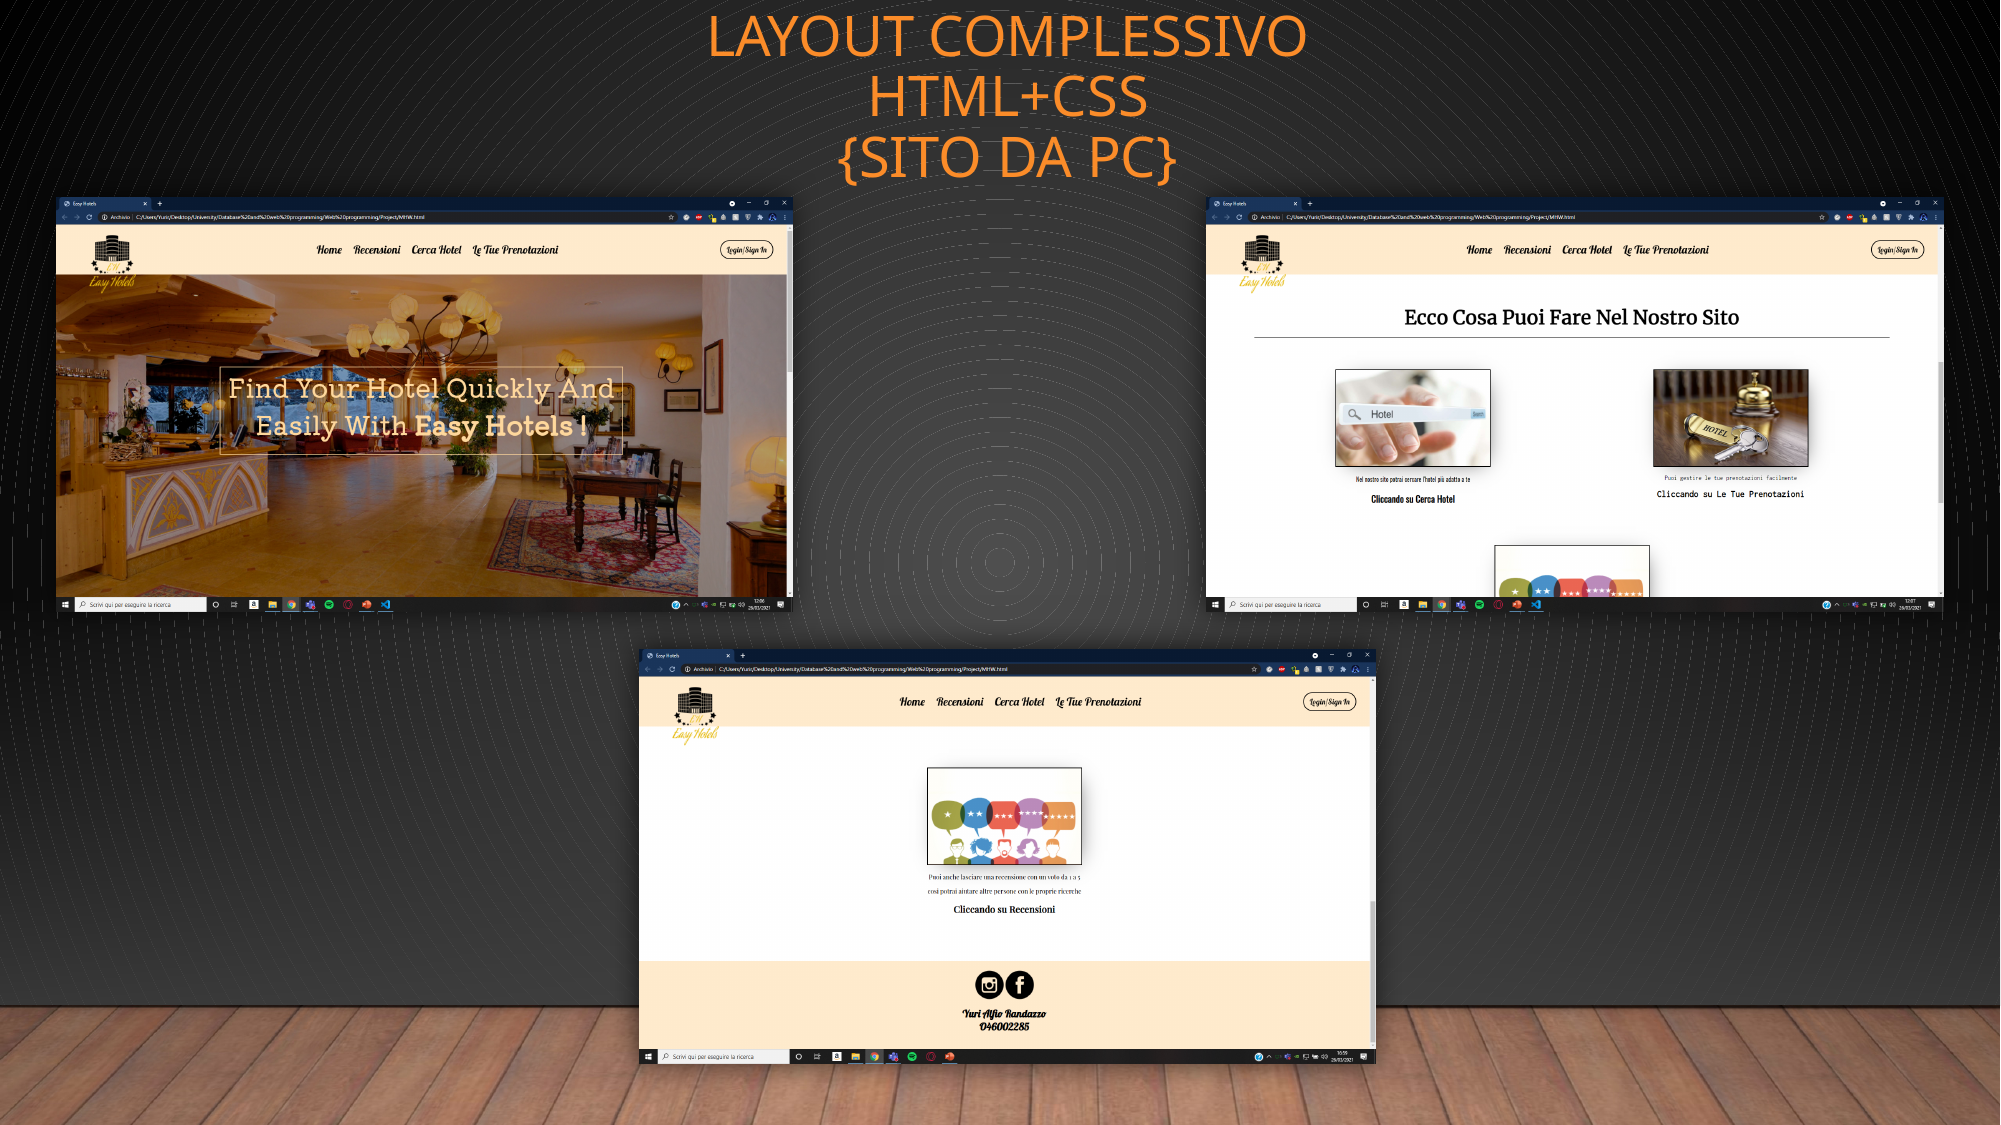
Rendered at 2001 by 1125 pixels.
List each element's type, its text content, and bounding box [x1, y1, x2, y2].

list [1206, 197, 1944, 612]
picture [0, 648, 2000, 1125]
title Layout complessivo html+css {Sito da pc} [0, 0, 2000, 198]
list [56, 197, 794, 612]
